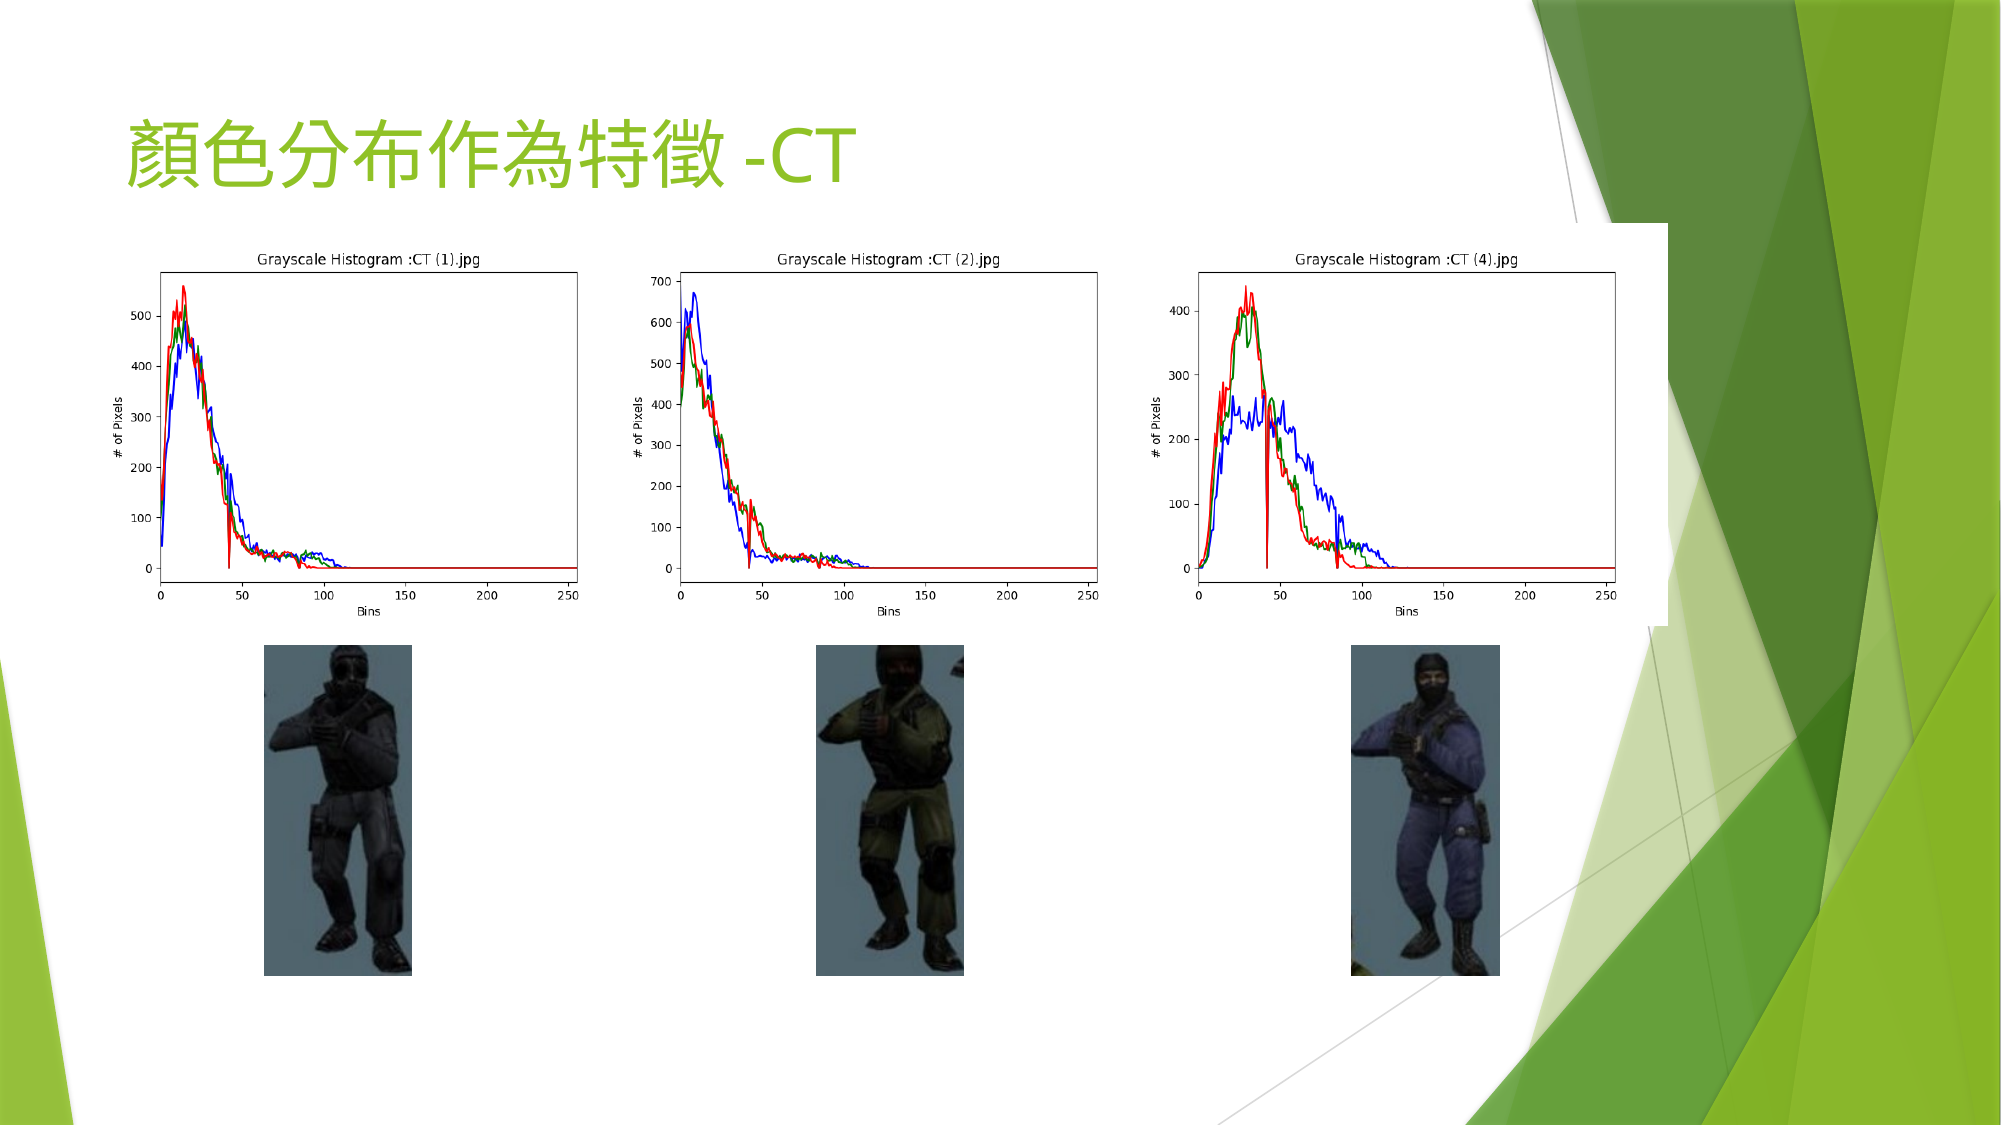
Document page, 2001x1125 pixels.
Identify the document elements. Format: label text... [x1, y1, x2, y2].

picture [263, 645, 413, 977]
picture [815, 645, 965, 977]
picture [92, 223, 1668, 627]
title 顏色分布作為特徵-CT [111, 99, 1522, 222]
picture [1351, 645, 1500, 977]
